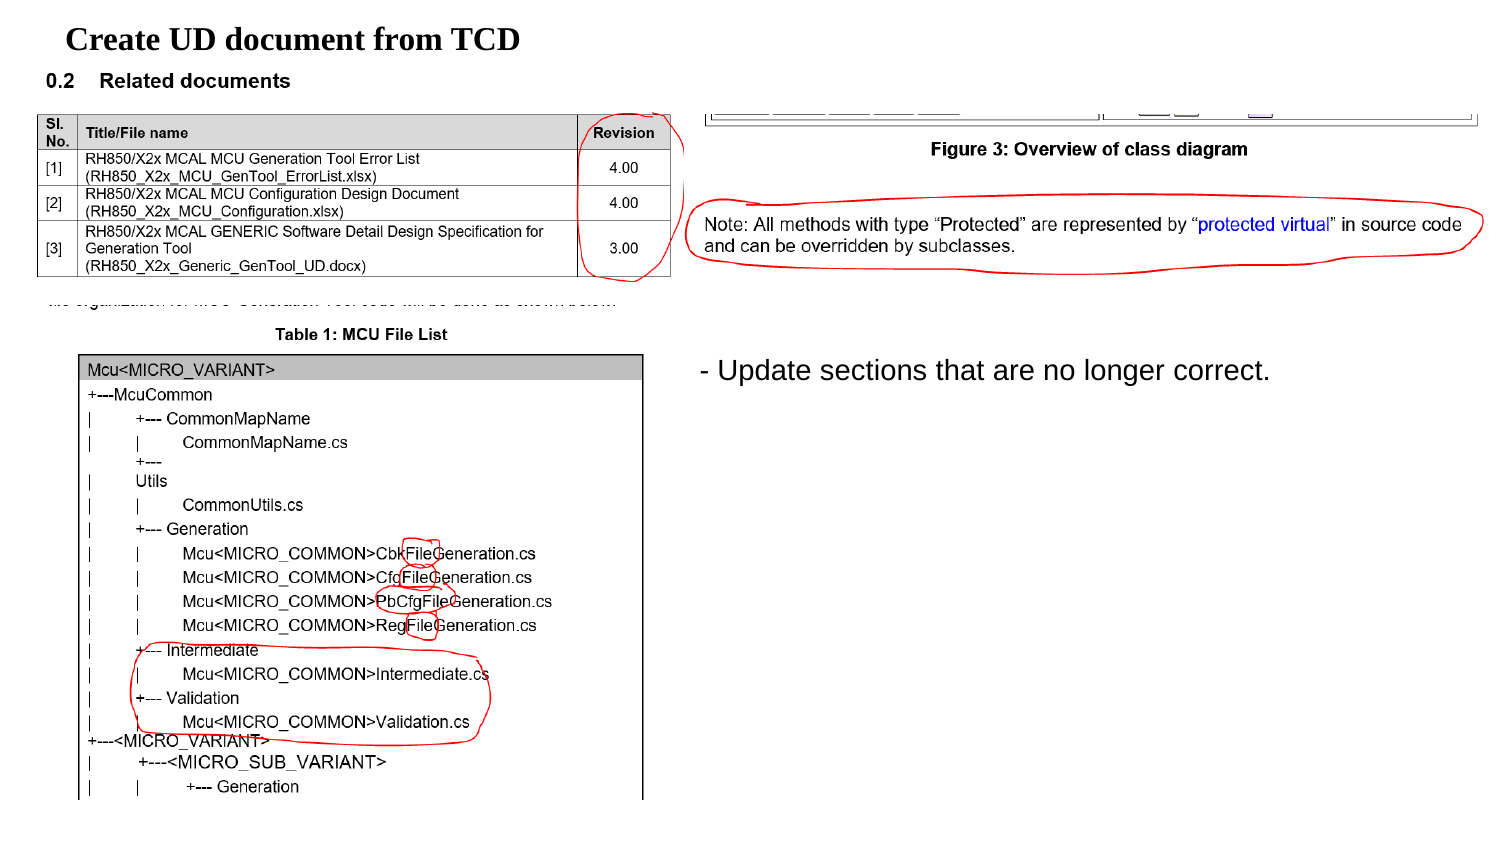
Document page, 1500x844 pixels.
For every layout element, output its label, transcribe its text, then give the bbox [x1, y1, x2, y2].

picture [13, 55, 1500, 292]
text_box - Update sections that are no longer correct. [684, 344, 1460, 394]
title Create UD document from TCD [53, 14, 1446, 65]
picture [41, 305, 657, 801]
